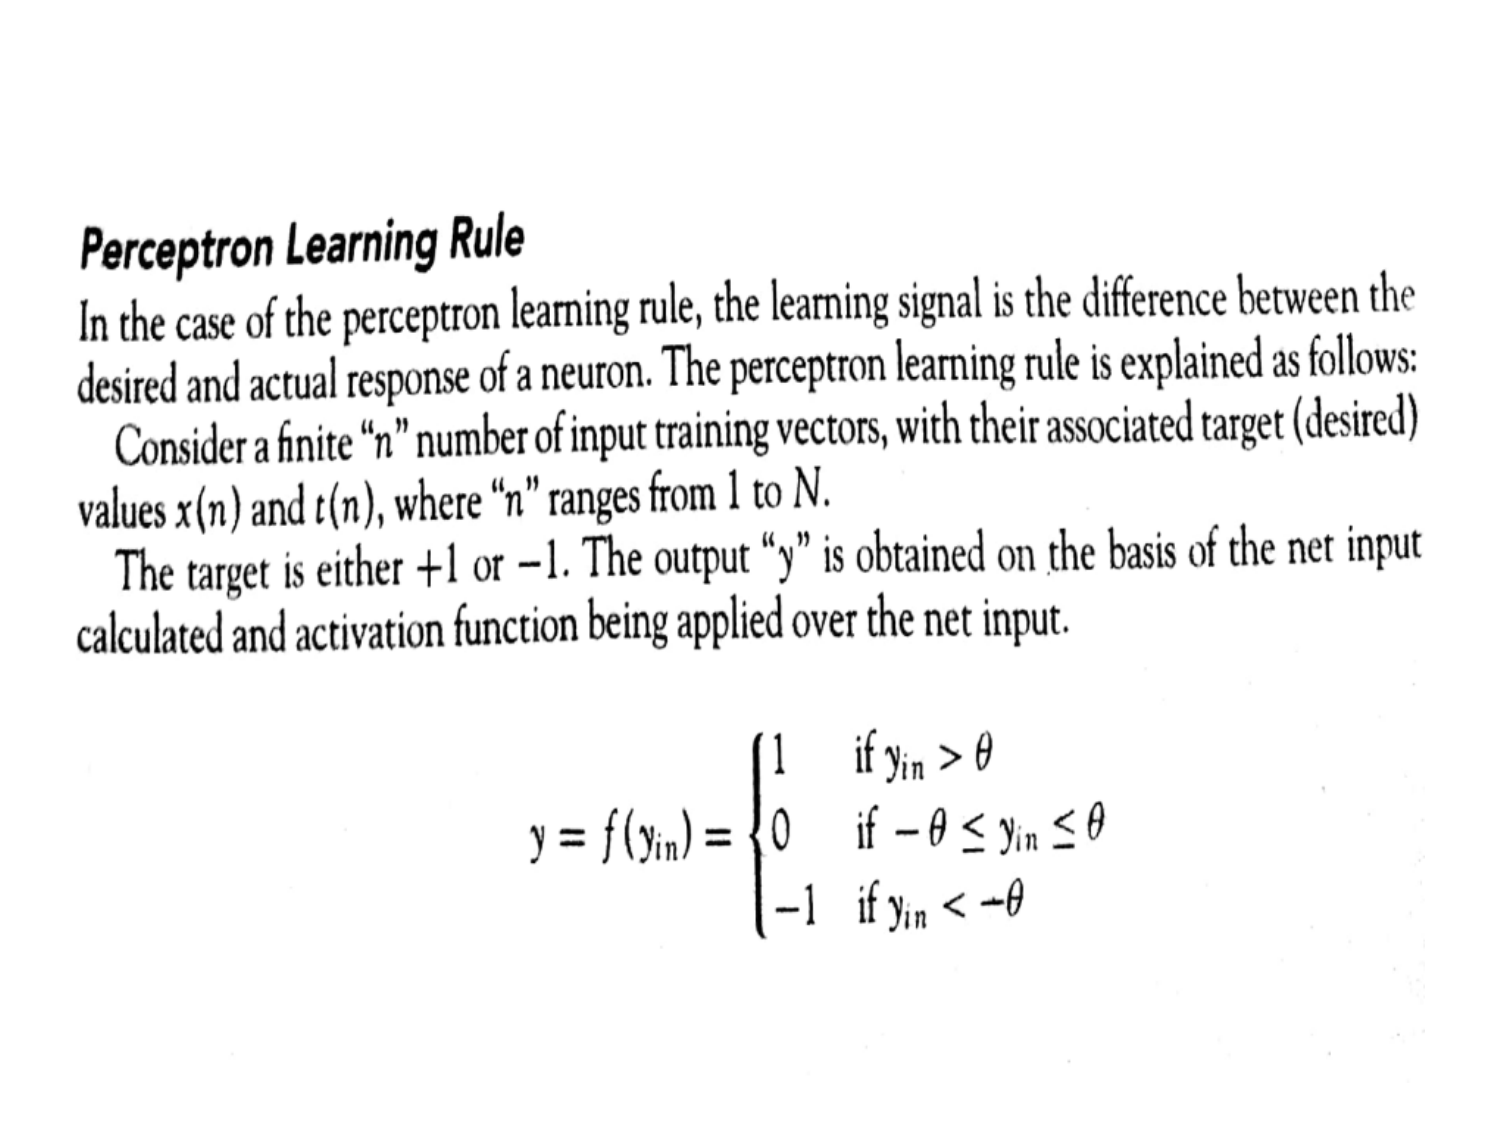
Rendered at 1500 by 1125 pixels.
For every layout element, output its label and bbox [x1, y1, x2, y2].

list [74, 184, 1426, 1083]
